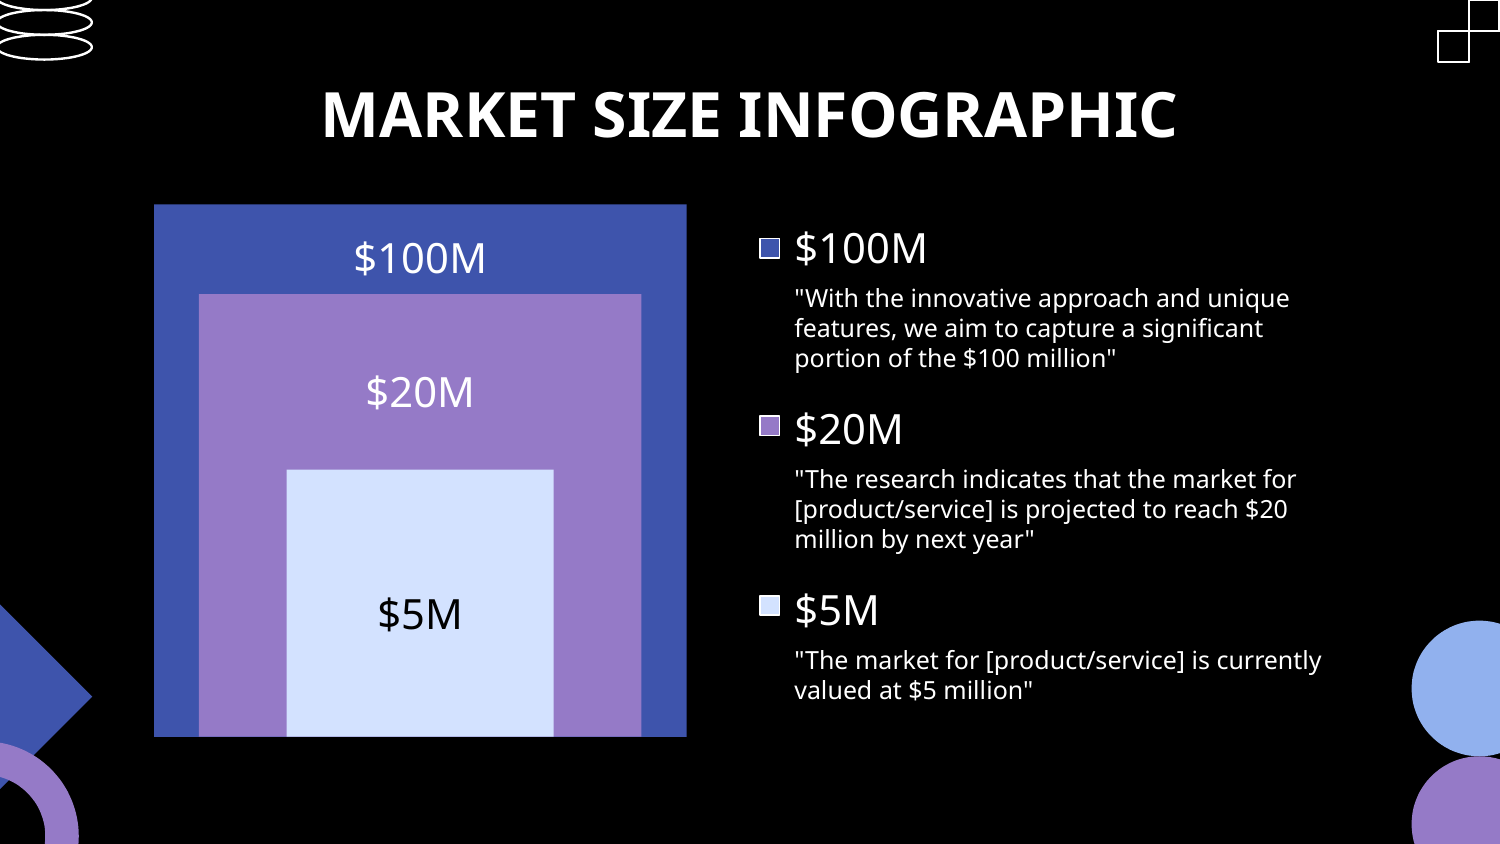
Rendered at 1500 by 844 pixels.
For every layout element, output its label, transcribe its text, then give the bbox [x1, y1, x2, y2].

text_box [759, 595, 780, 616]
subtitle $100M [779, 207, 1346, 267]
text_box $5M [316, 573, 525, 634]
text_box [759, 415, 780, 436]
text_box [759, 238, 780, 258]
subtitle "The market for [product/service] is currently valued at $5 million" [779, 629, 1346, 735]
subtitle "The research indicates that the market for [product/service] is projected to reach $20 million by next year" [779, 448, 1346, 554]
text_box $20M [316, 350, 525, 411]
text_box [286, 469, 554, 737]
subtitle $5M [779, 569, 1346, 629]
text_box $100M [316, 216, 525, 277]
subtitle "With the innovative approach and unique features, we aim to capture a significant portion of the $100 million" [779, 267, 1346, 373]
text_box [154, 204, 687, 737]
title MARKET SIZE INFOGRAPHIC [118, 60, 1382, 150]
subtitle $20M [779, 388, 1346, 448]
text_box [198, 294, 642, 737]
